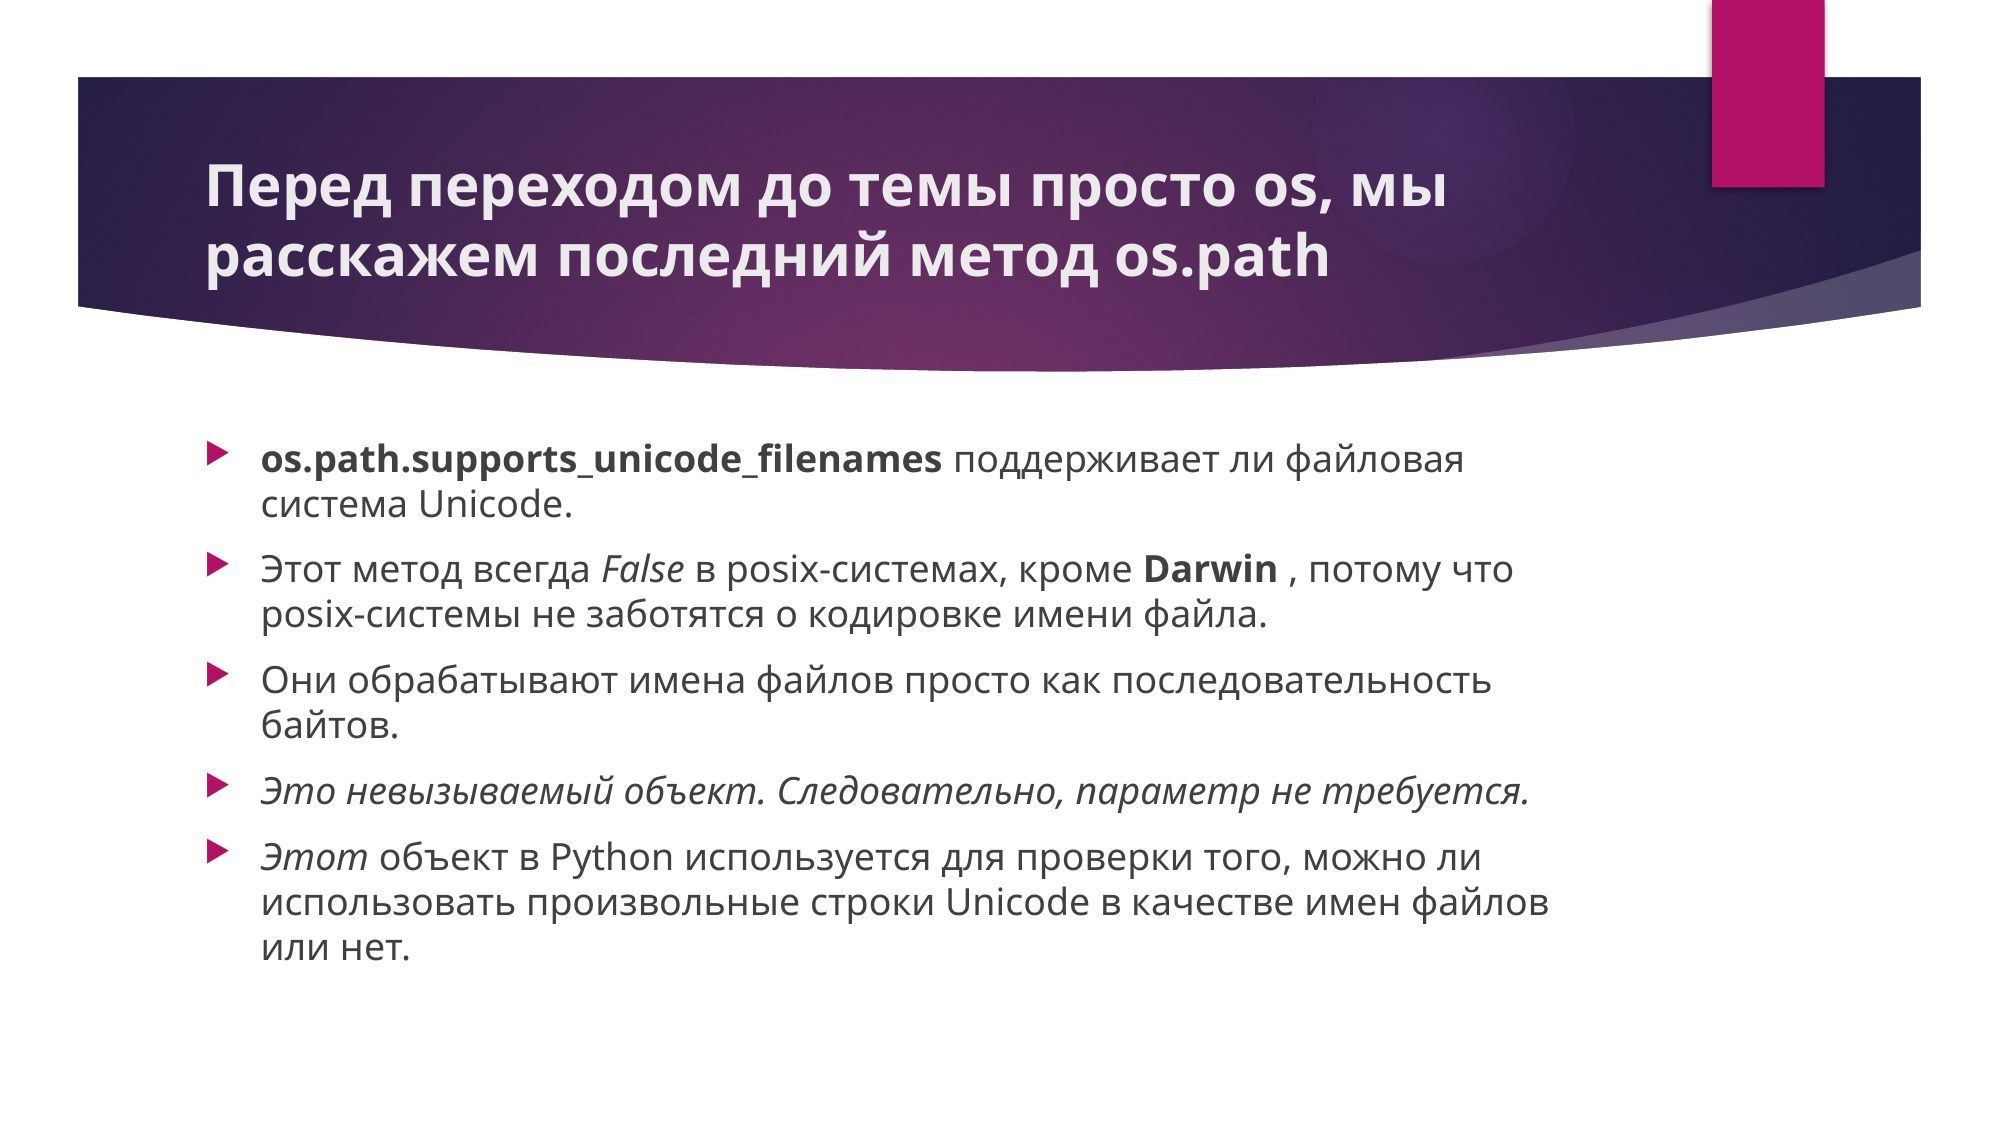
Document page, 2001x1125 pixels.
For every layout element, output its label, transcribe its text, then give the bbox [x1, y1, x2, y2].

title Перед переходом до темы просто os, мы расскажем последний метод os.path [189, 159, 1627, 276]
list os.path.supports_unicode_filenames поддерживает ли файловая система Unicode. Этот метод всегда False в posix-системах, кроме Darwin , потому что posix-системы не заботятся о кодировке имени файла. Они обрабатывают имена файлов просто как последовательность байтов. Это невызываемый объект. Следовательно, параметр не требуется. Этот объект в Python используется для проверки того, можно ли использовать произвольные строки Unicode в качестве имен файлов или нет. [189, 427, 1638, 988]
